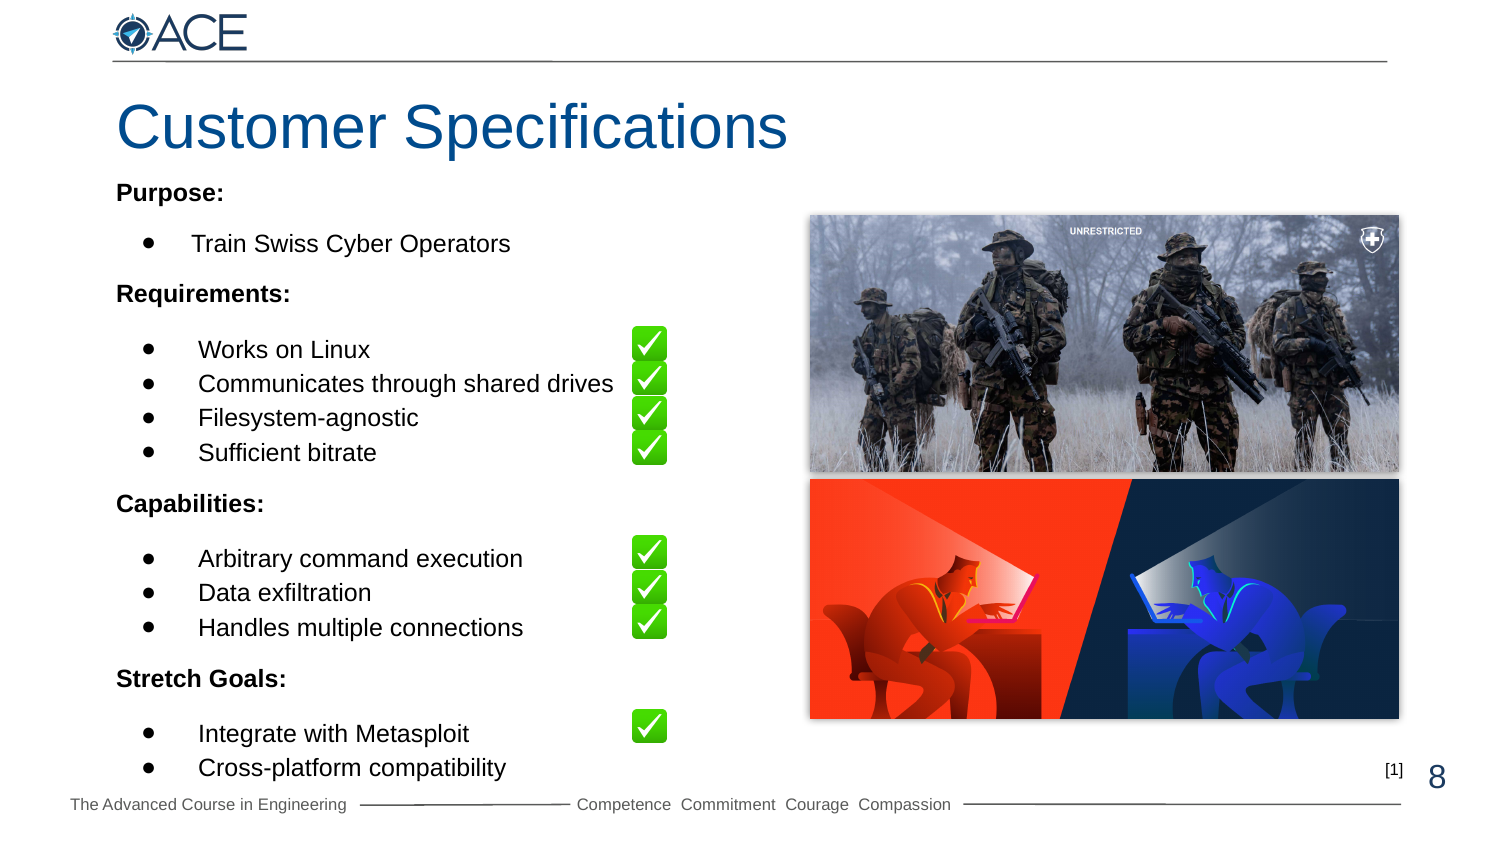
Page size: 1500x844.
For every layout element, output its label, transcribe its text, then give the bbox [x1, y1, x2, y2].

text_box [1] [1369, 748, 1425, 789]
picture [810, 215, 1399, 472]
text_box Customer Specifications [101, 78, 1399, 178]
picture [632, 708, 667, 744]
picture [632, 326, 667, 465]
text_box Purpose: Train Swiss Cyber Operators Requirements: Works on Linux Communicates through shared drives Filesystem-agnostic Sufficient bitrate Capabilities: Arbitrary command execution Data exfiltration Handles multiple connections Stretch Goals: Integrate with Metasploit Cross-platform compatibility [101, 168, 811, 791]
picture [810, 478, 1399, 719]
picture [112, 13, 247, 55]
picture [632, 535, 667, 639]
